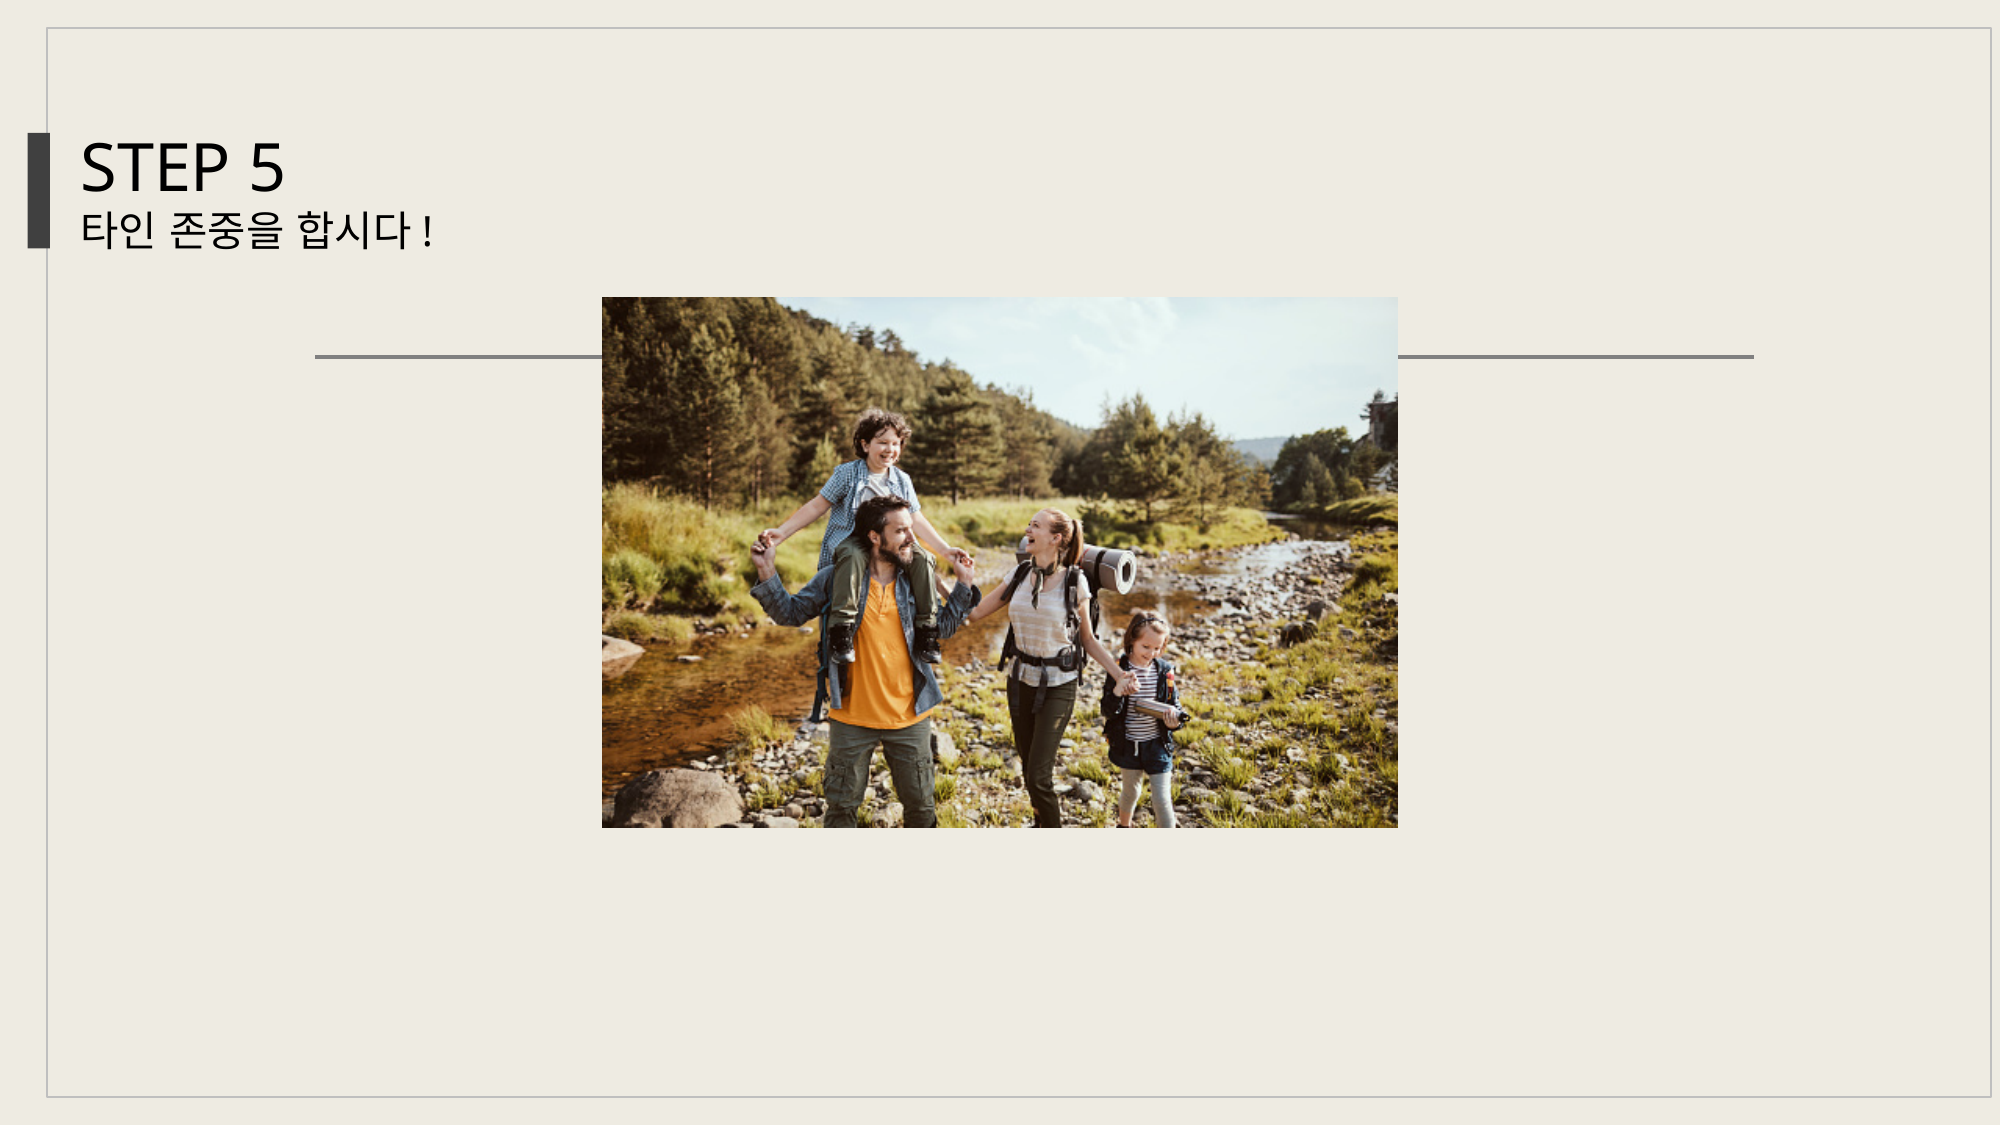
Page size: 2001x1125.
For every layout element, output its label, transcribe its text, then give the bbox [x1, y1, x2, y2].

text_box STEP 5 타인 존중을 합시다! [65, 117, 932, 263]
text_box [27, 132, 51, 249]
picture [602, 297, 1398, 828]
text_box [46, 27, 1992, 1098]
